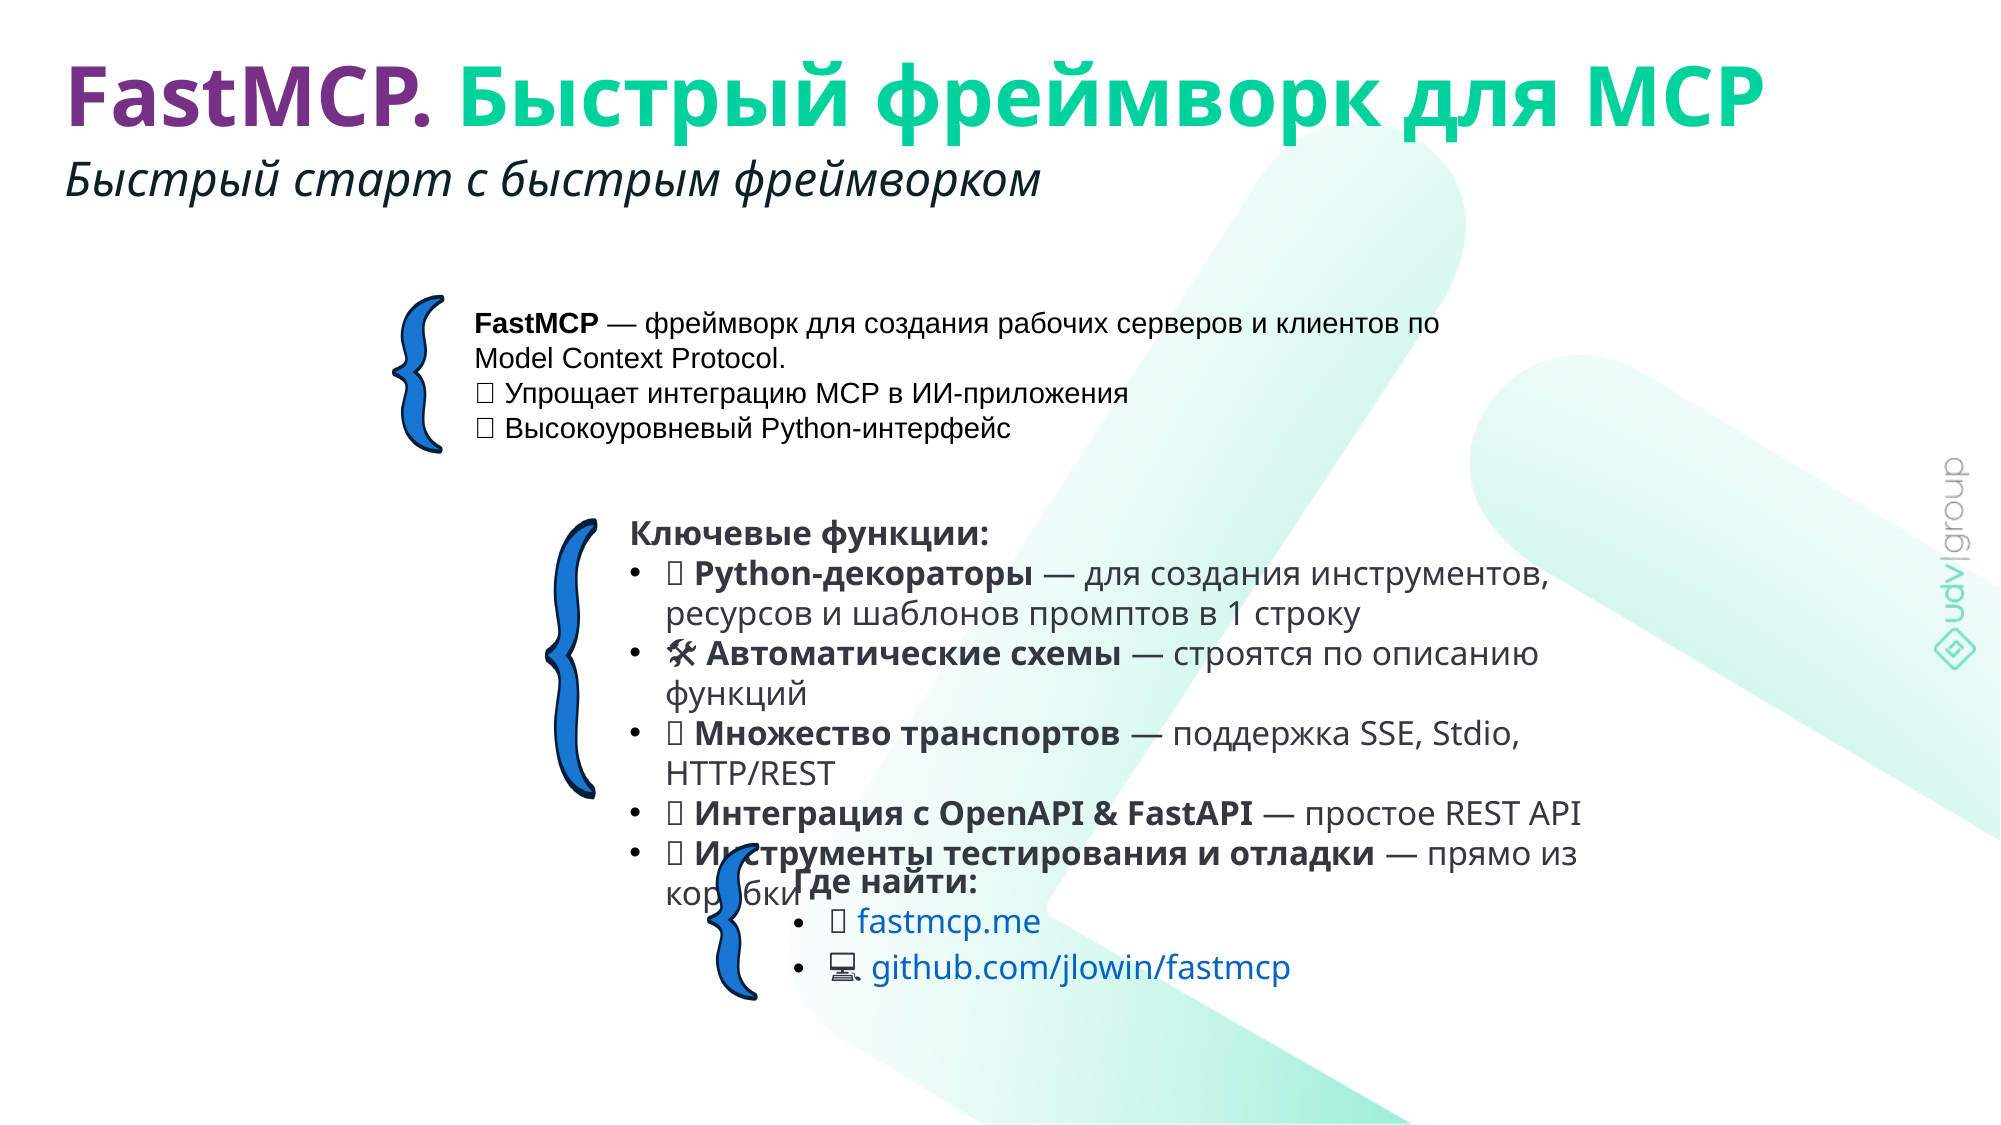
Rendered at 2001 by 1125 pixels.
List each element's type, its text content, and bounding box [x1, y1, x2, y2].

picture [666, 818, 799, 1025]
text_box FastMCP. Быстрый фреймворк для MCP [49, 47, 1893, 151]
text_box [0, 0, 2000, 1125]
picture [1933, 456, 1977, 672]
text_box Ключевые функции: 🧩 Python-декораторы — для создания инструментов, ресурсов и шаблонов промптов в 1 строку 🛠 Автоматические схемы — строятся по описанию функций 🌐 Множество транспортов — поддержка SSE, Stdio, HTTP/REST 🔗 Интеграция с OpenAPI & FastAPI — простое REST API 🧪 Инструменты тестирования и отладки — прямо из коробки [614, 505, 1615, 920]
text_box Где найти: 🌐 fastmcp.me 💻 github.com/jlowin/fastmcp [803, 853, 1355, 999]
picture [352, 271, 484, 477]
picture [505, 475, 637, 841]
text_box FastMCP — фреймворк для создания рабочих серверов и клиентов по Model Context Protocol. 🔹 Упрощает интеграцию MCP в ИИ-приложения 🔹 Высокоуровневый Python-интерфейс [459, 297, 1460, 487]
text_box Быстрый старт с быстрым фреймворком [49, 133, 1524, 222]
